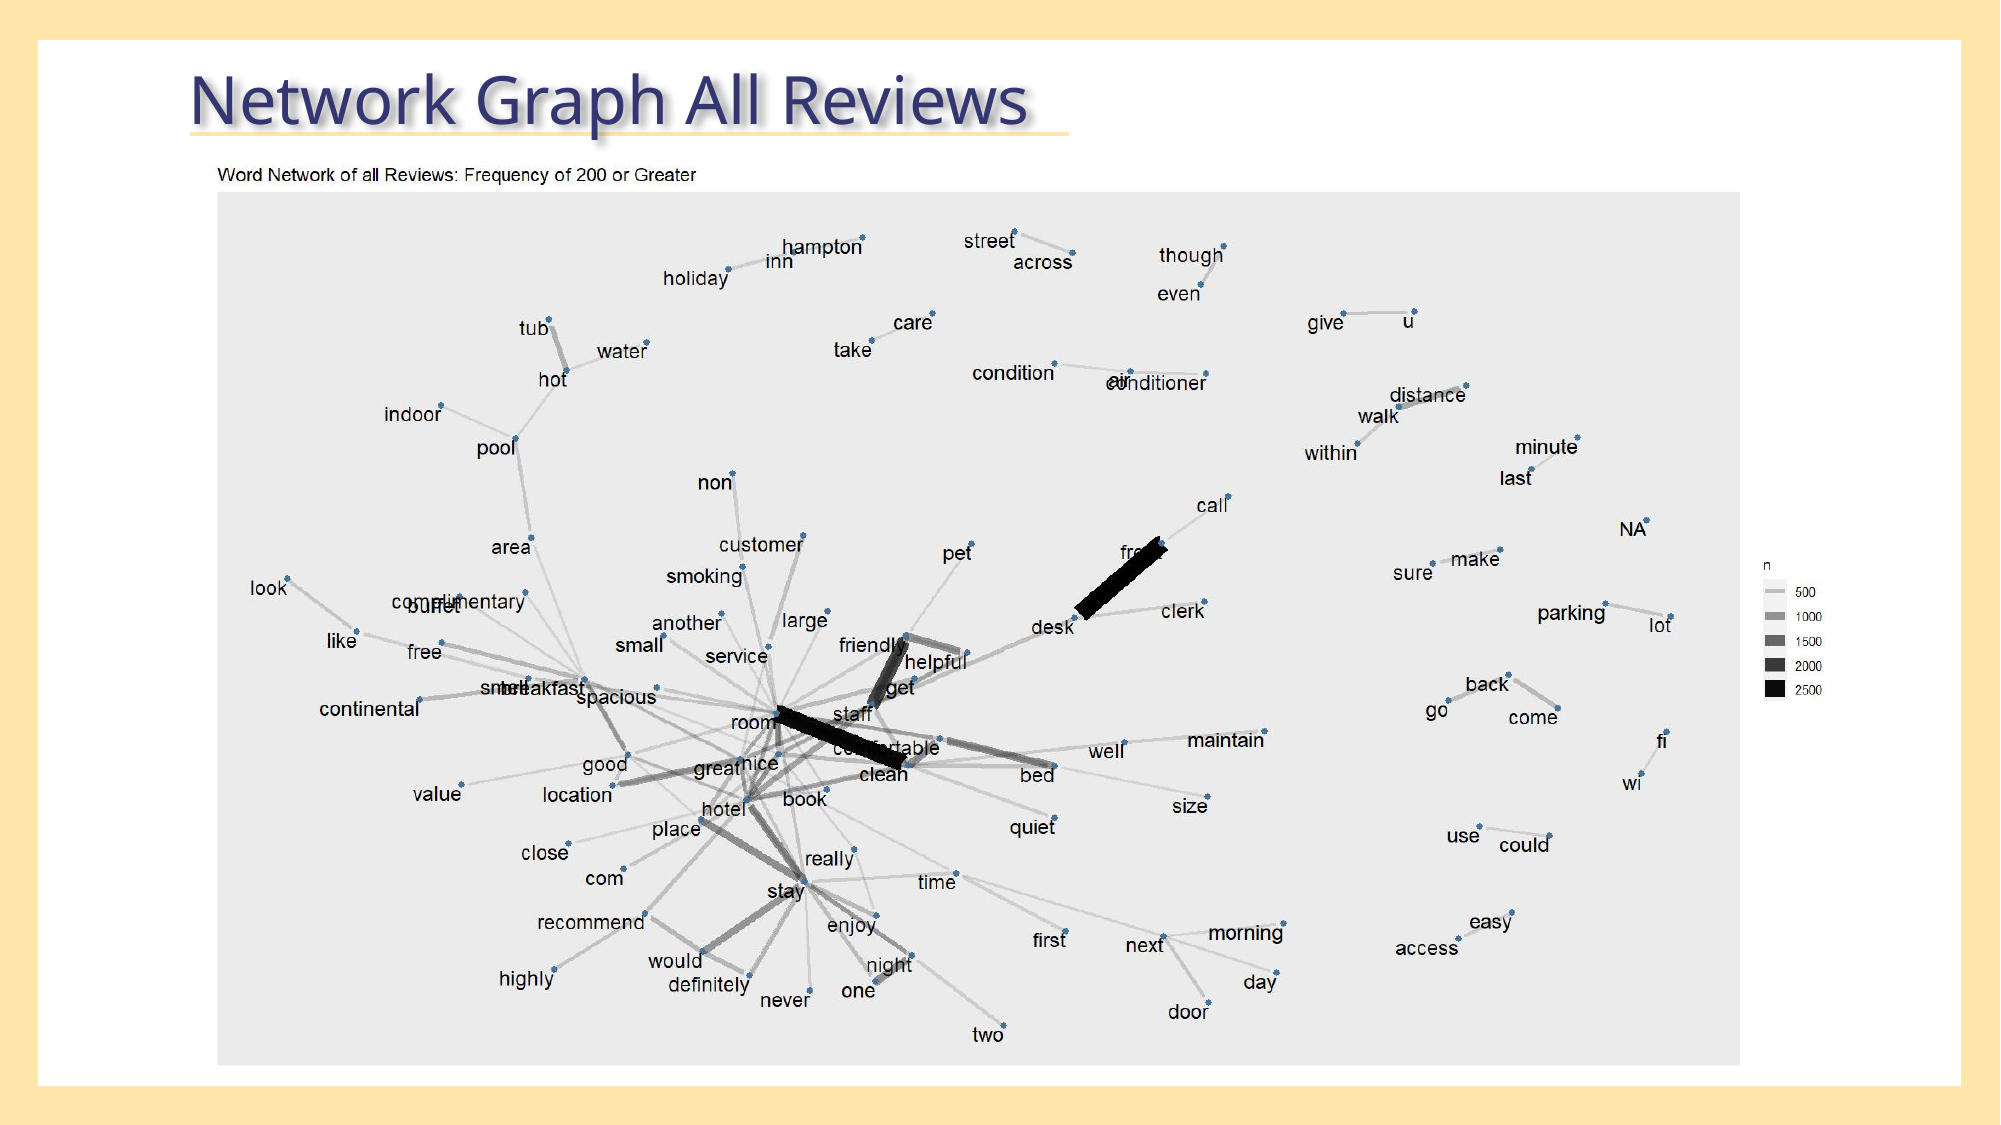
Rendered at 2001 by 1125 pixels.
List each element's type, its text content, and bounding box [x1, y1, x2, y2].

picture [206, 158, 1839, 1077]
title Network Graph All Reviews [173, 36, 1794, 170]
